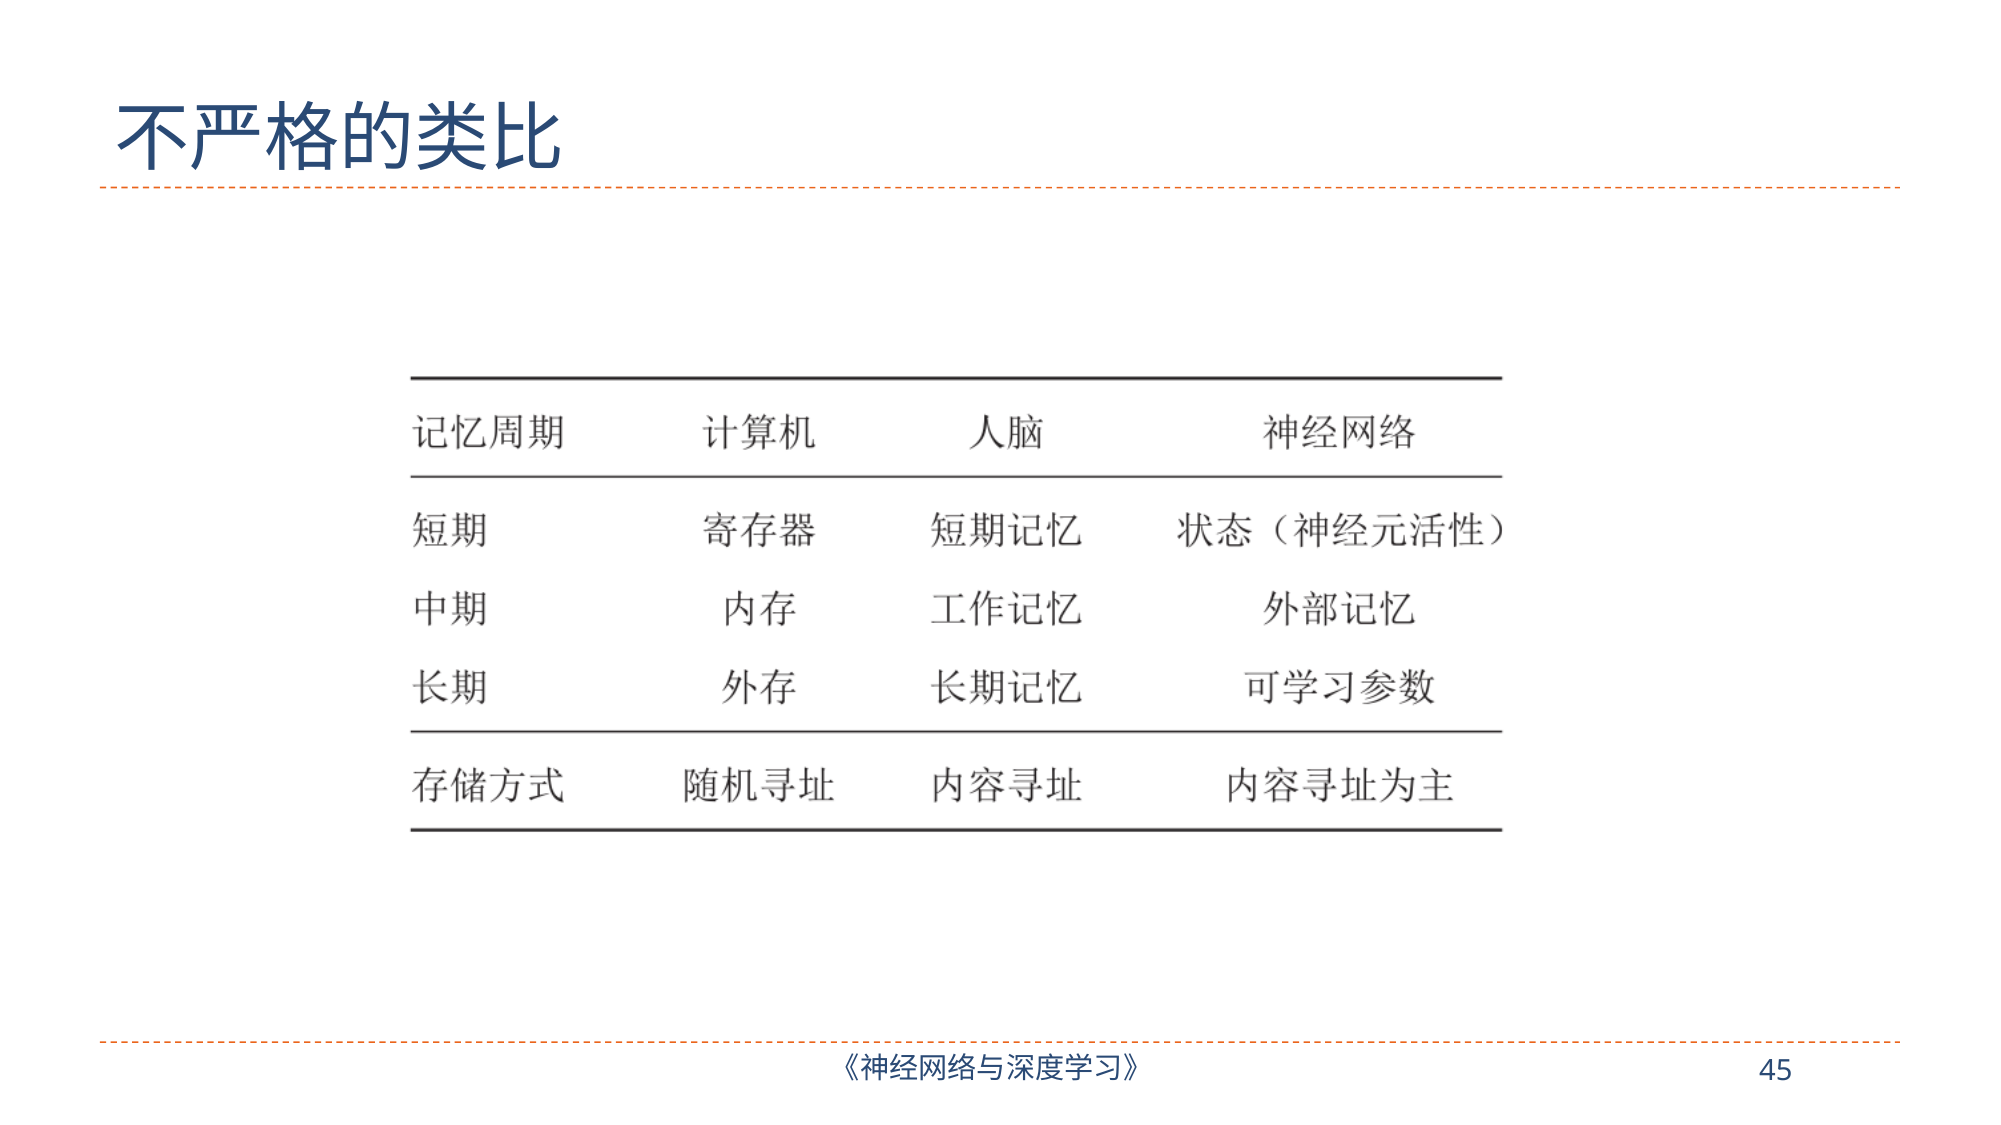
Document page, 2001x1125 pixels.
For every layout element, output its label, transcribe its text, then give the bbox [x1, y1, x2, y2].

picture [387, 362, 1518, 852]
title 不严格的类比 [99, 24, 1900, 188]
